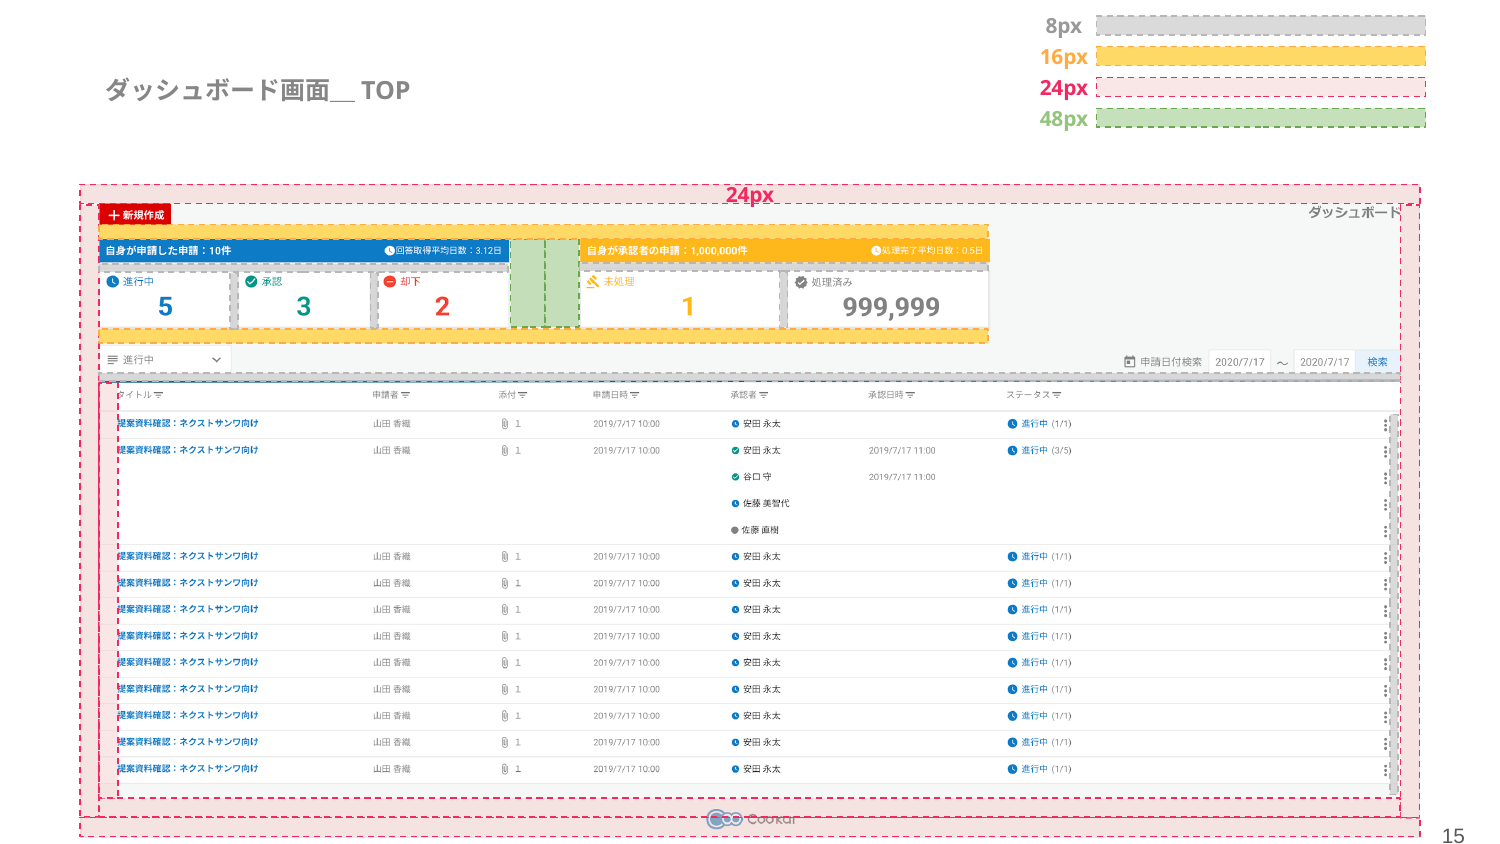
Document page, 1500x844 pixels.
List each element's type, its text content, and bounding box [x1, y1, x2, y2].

text_box [1111, 77, 1426, 97]
slide_number ‹#› [1425, 802, 1480, 844]
text_box [1111, 108, 1426, 128]
text_box 16px [1016, 44, 1111, 68]
picture [79, 213, 1421, 839]
text_box 24px [1016, 68, 1111, 106]
text_box [1111, 46, 1426, 66]
text_box 8px [1016, 7, 1111, 44]
title ダッシュボード画面＿TOP [105, 53, 750, 125]
text_box 48px [1016, 106, 1111, 137]
text_box [1111, 15, 1426, 35]
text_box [79, 175, 1421, 213]
